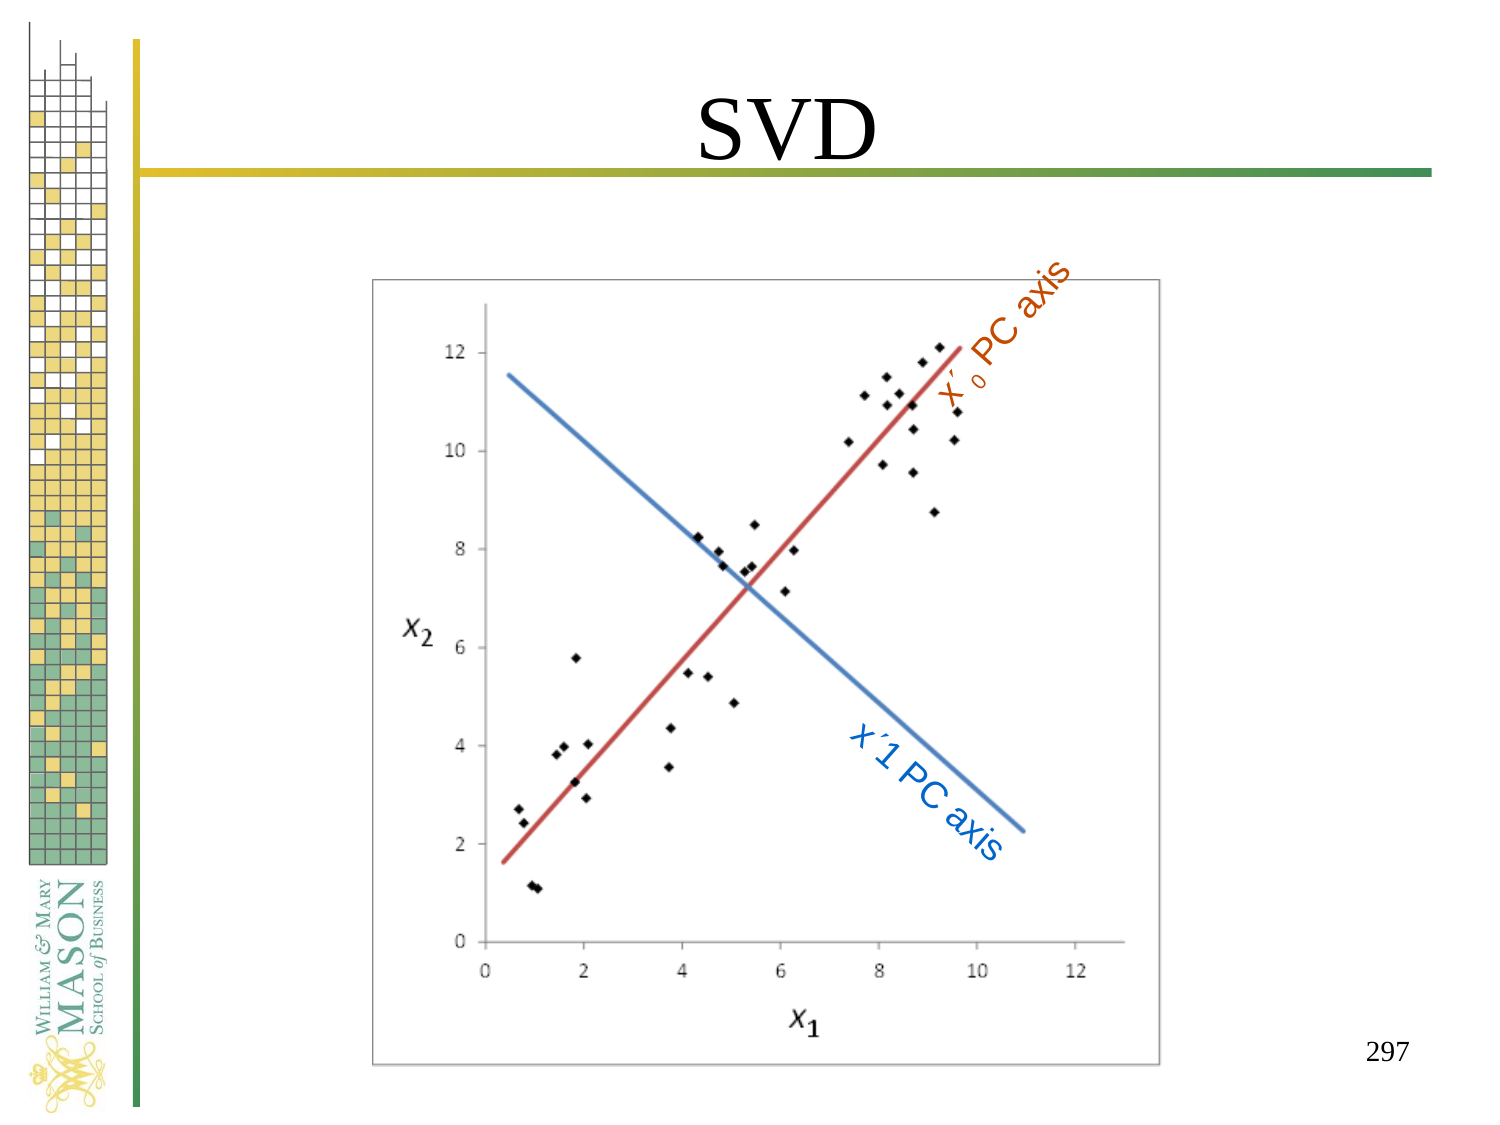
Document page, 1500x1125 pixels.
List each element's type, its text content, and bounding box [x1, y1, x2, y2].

title SVD [150, 45, 1425, 200]
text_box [372, 235, 1162, 1068]
slide_number 65 [29, 879, 107, 1113]
slide_number 297 [1048, 1024, 1426, 1103]
